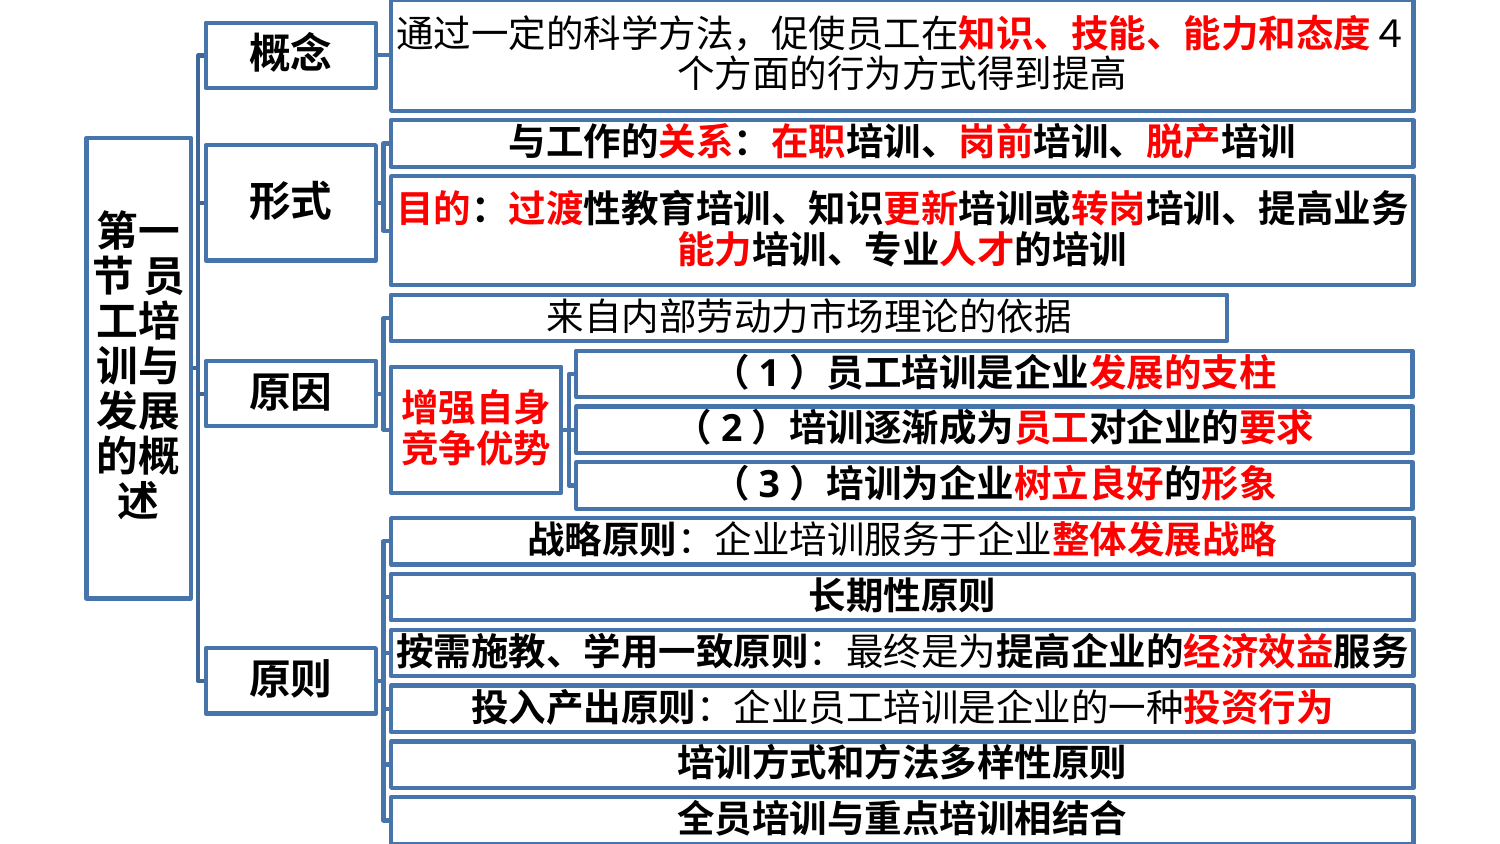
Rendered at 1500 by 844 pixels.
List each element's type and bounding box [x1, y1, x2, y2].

text_box [5, 0, 1495, 844]
